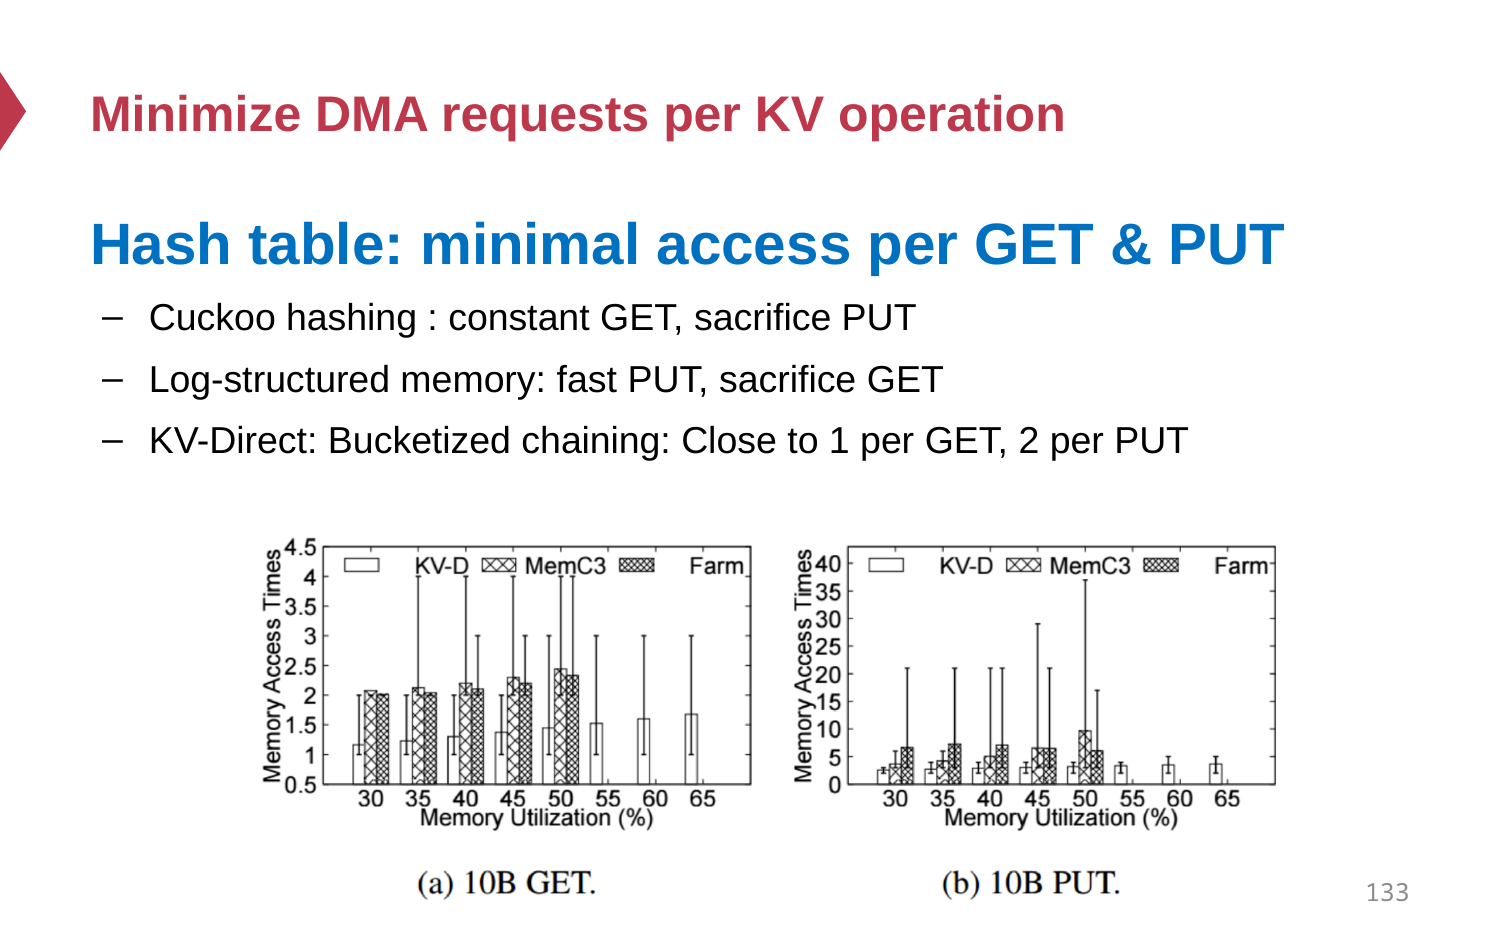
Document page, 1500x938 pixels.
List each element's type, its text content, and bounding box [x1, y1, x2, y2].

list Hash table: minimal access per GET & PUT Cuckoo hashing : constant GET, sacrifice PUT Log-structured memory: fast PUT, sacrifice GET KV-Direct: Bucketized chaining: Close to 1 per GET, 2 per PUT [75, 185, 1425, 804]
title Minimize DMA requests per KV operation [75, 37, 1425, 185]
slide_number 133 [1302, 868, 1425, 919]
picture [241, 527, 1299, 921]
